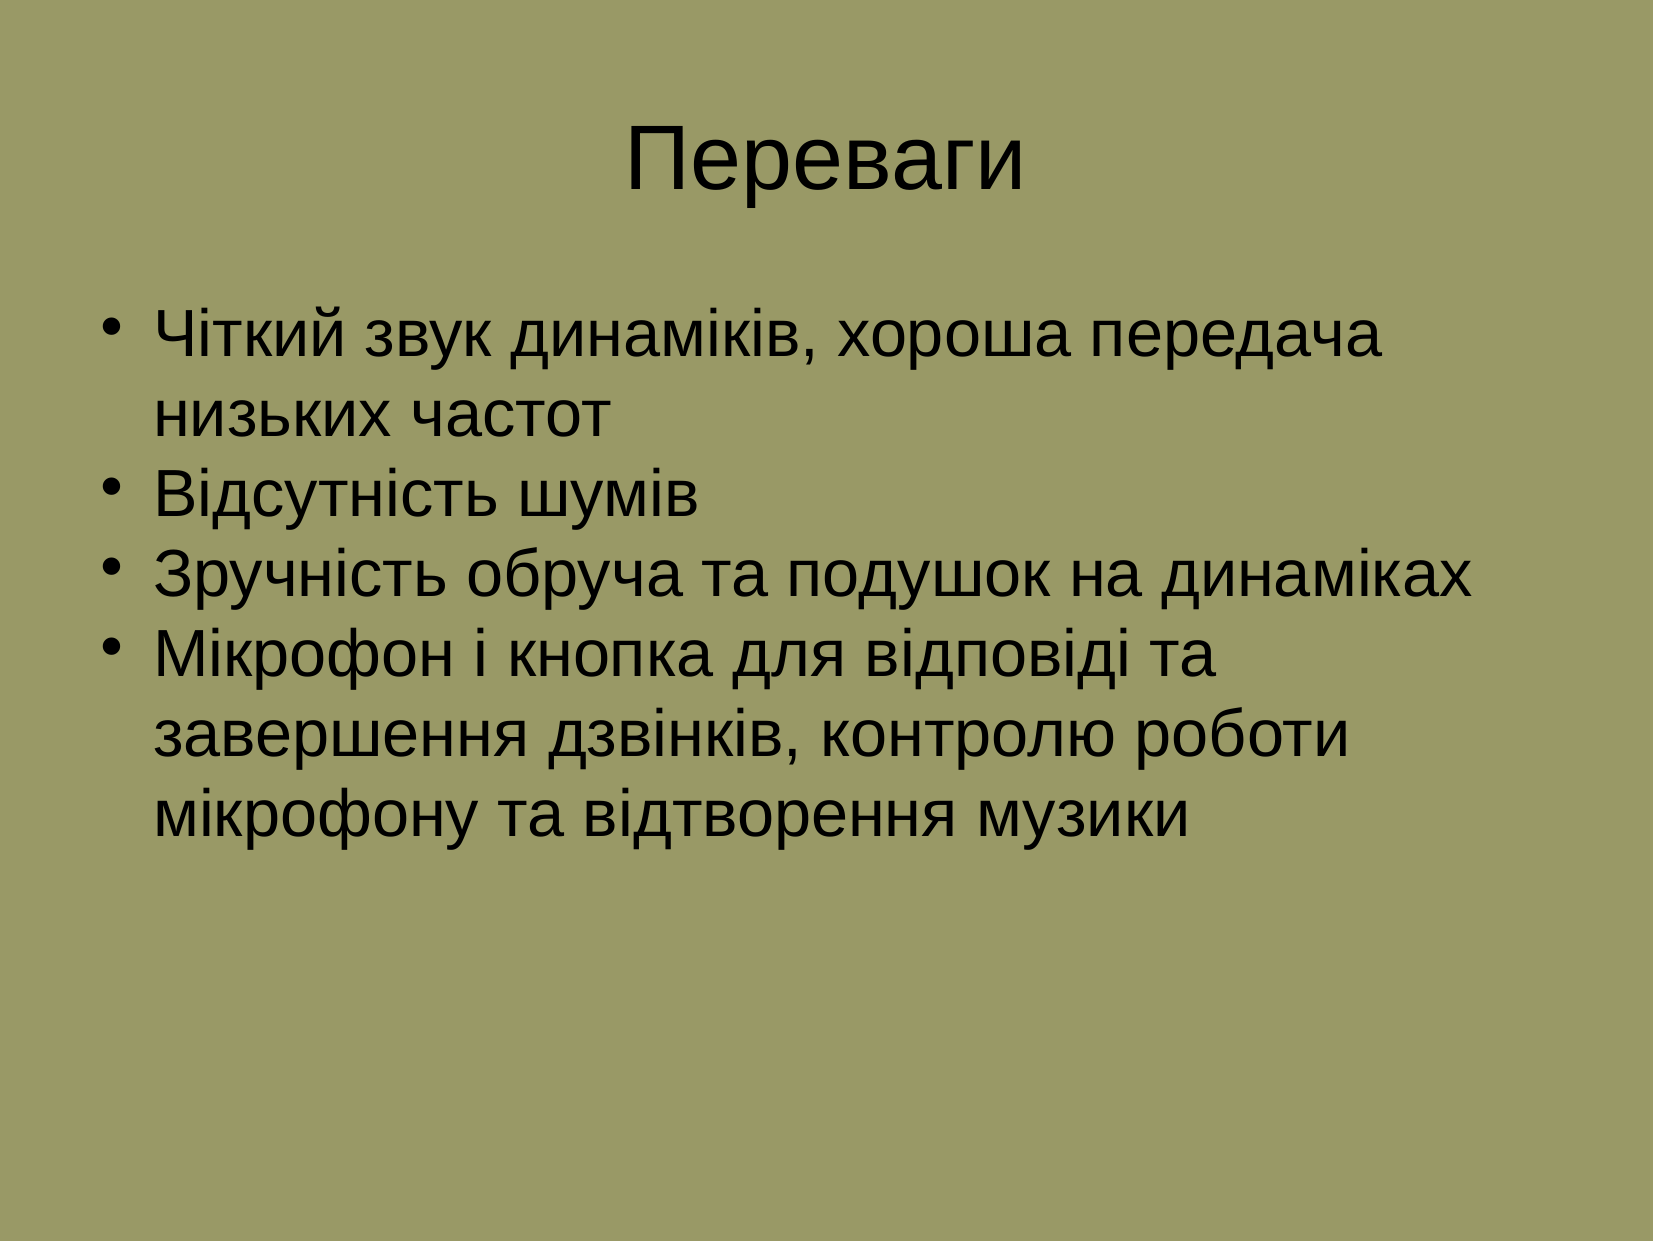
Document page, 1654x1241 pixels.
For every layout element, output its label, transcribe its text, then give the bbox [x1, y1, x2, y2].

text_box Чіткий звук динаміків, хороша передача низьких частот Відсутність шумів Зручність обруча та подушок на динаміках Мікрофон і кнопка для відповіді та завершення дзвінків, контролю роботи мікрофону та відтворення музики [82, 290, 1571, 1010]
text_box Переваги [82, 49, 1571, 257]
